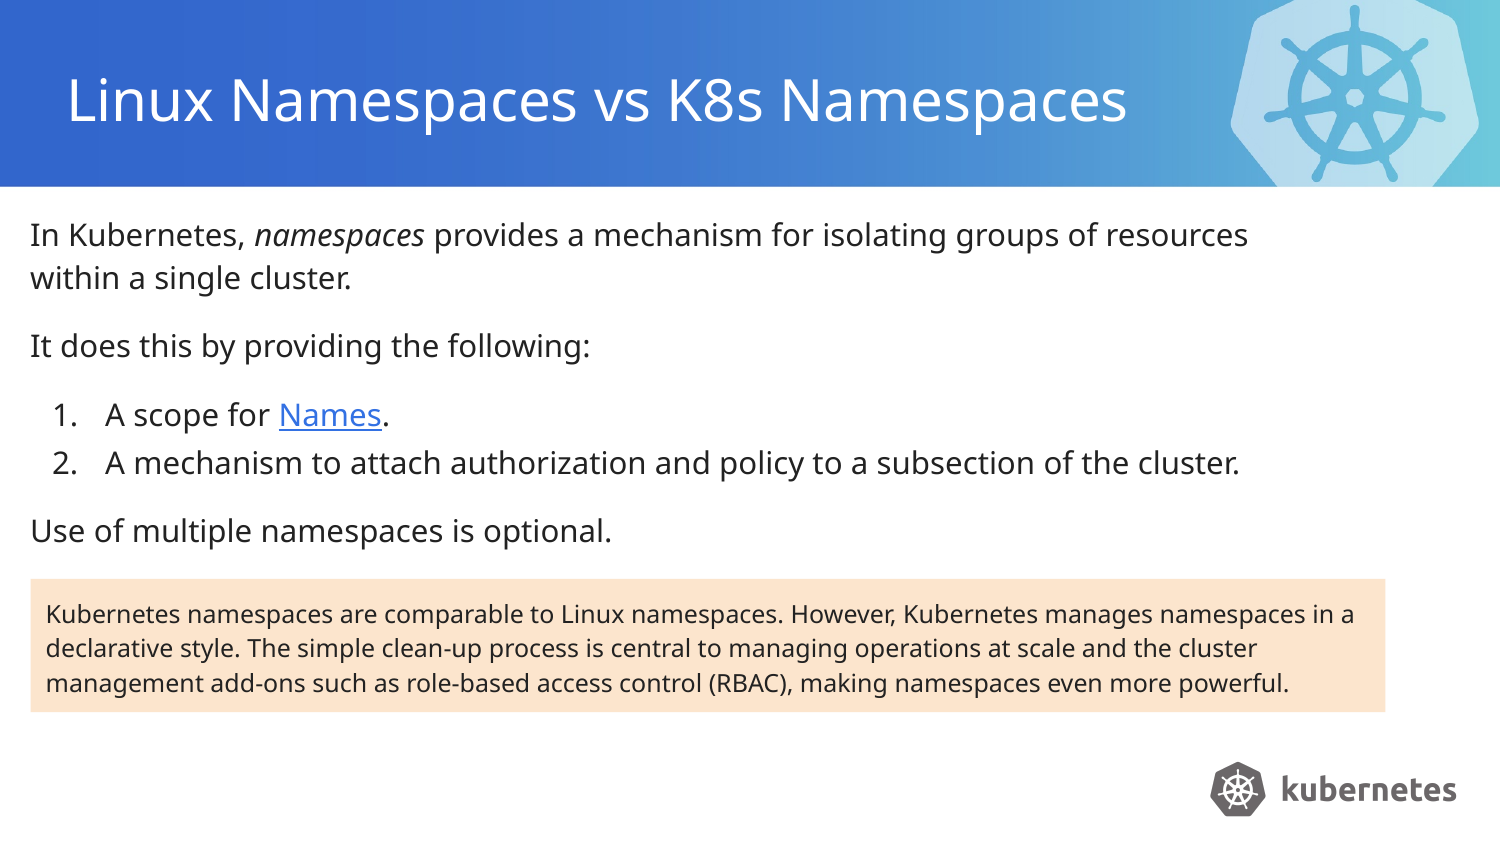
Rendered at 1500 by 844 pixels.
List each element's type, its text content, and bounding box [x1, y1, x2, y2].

text_box Kubernetes namespaces are comparable to Linux namespaces. However, Kubernetes manages namespaces in a declarative style. The simple clean-up process is central to managing operations at scale and the cluster management add-ons such as role-based access control (RBAC), making namespaces even more powerful. [30, 578, 1386, 713]
picture [0, 0, 1500, 844]
title Linux Namespaces vs K8s Namespaces [51, 48, 1449, 142]
text_box In Kubernetes, namespaces provides a mechanism for isolating groups of resources within a single cluster. It does this by providing the following: A scope for Names. A mechanism to attach authorization and policy to a subsection of the cluster. Use of multiple namespaces is optional. [15, 194, 1347, 564]
